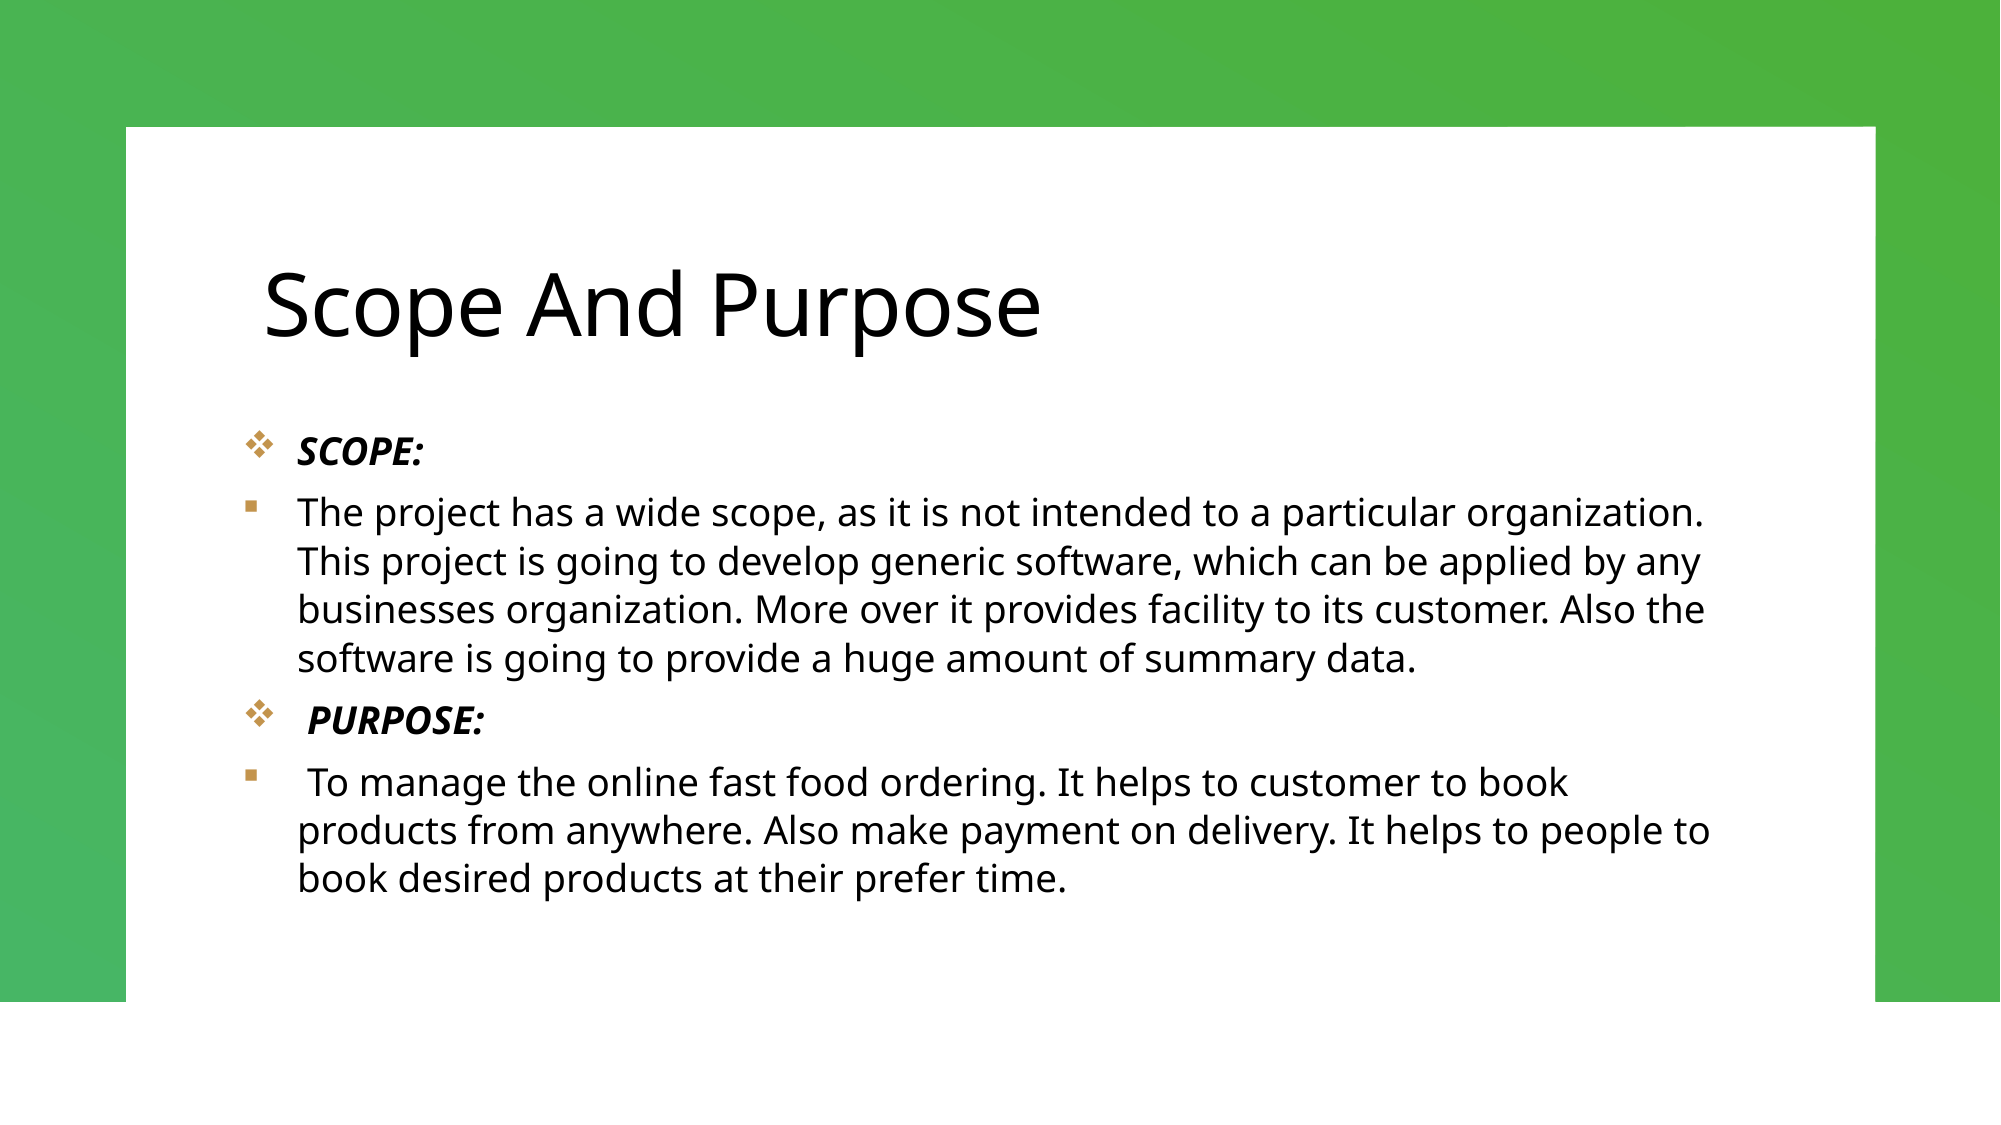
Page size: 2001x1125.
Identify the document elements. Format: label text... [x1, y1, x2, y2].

list SCOPE: The project has a wide scope, as it is not intended to a particular organization. This project is going to develop generic software, which can be applied by any businesses organization. More over it provides facility to its customer. Also the software is going to provide a huge amount of summary data. PURPOSE: To manage the online fast food ordering. It helps to customer to book products from anywhere. Also make payment on delivery. It helps to people to book desired products at their prefer time. [227, 416, 1728, 930]
title Scope And Purpose [248, 248, 1749, 470]
